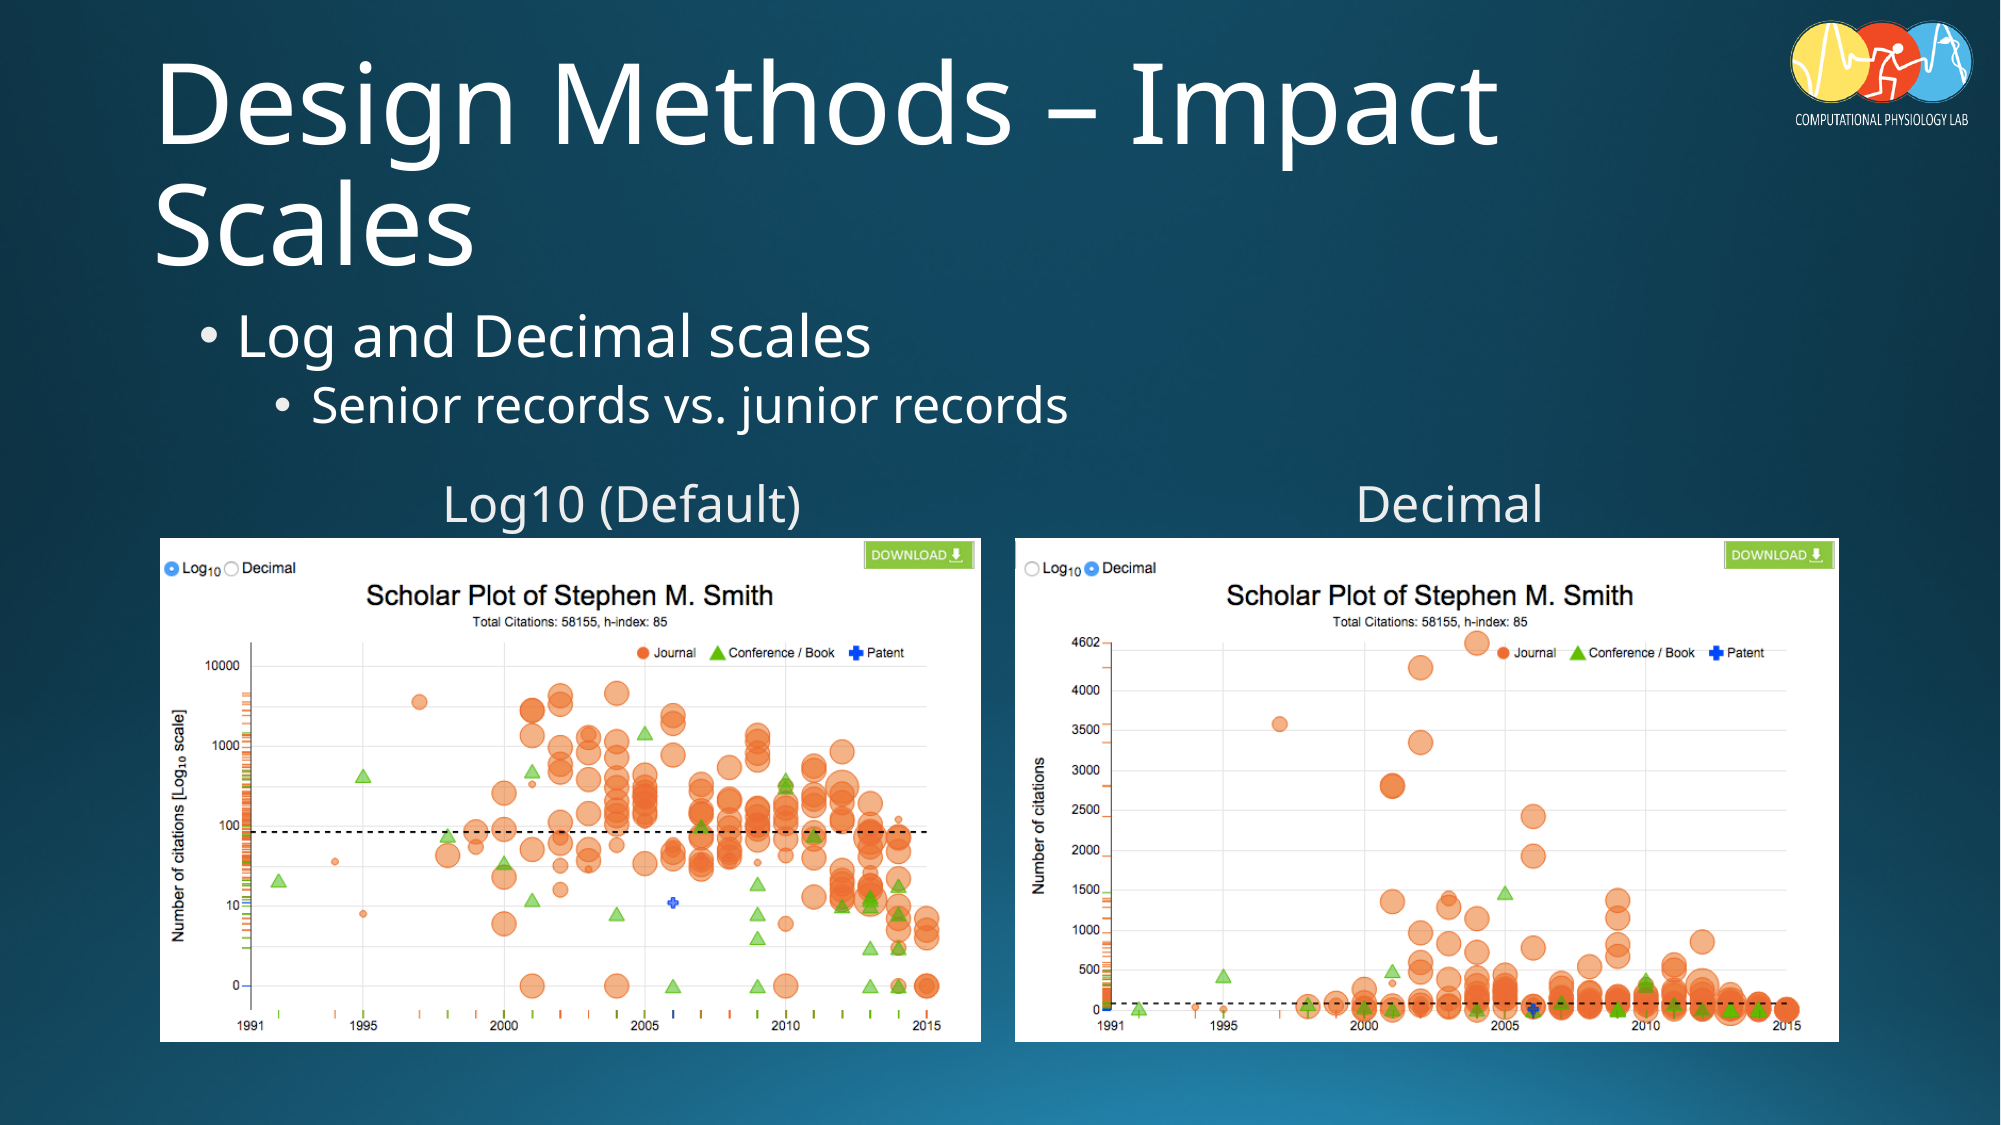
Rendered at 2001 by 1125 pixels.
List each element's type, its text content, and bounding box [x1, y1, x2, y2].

text_box Log10 (Default) [427, 471, 874, 538]
picture [0, 0, 2001, 1125]
text_box Decimal [1340, 471, 1609, 538]
list Log and Decimal scales Senior records vs. junior records [183, 299, 1863, 1014]
title Design Methods – Impact Scales [137, 59, 1863, 278]
